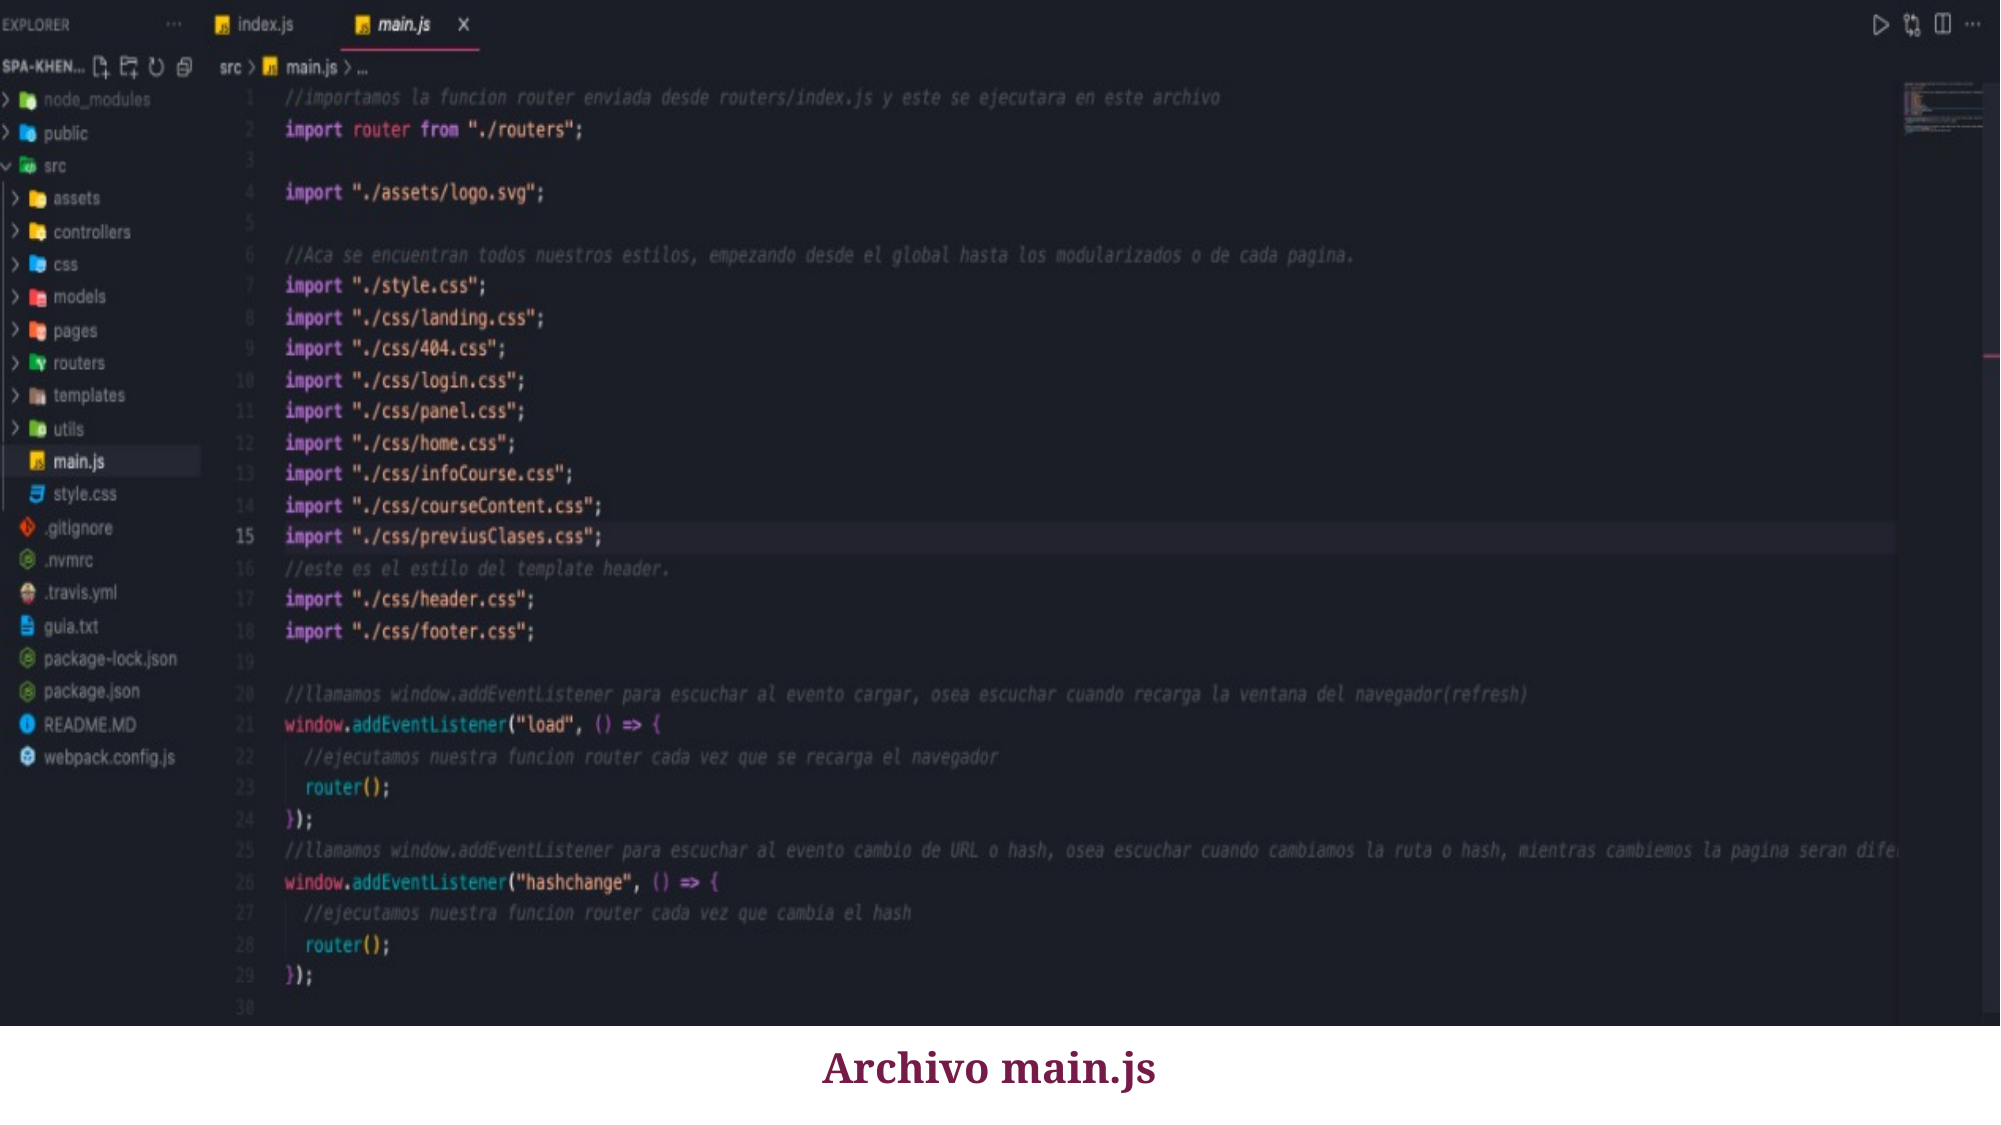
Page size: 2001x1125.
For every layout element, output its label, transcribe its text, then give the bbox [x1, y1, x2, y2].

picture [0, 0, 2000, 1026]
text_box Archivo main.js [613, 1037, 1367, 1108]
